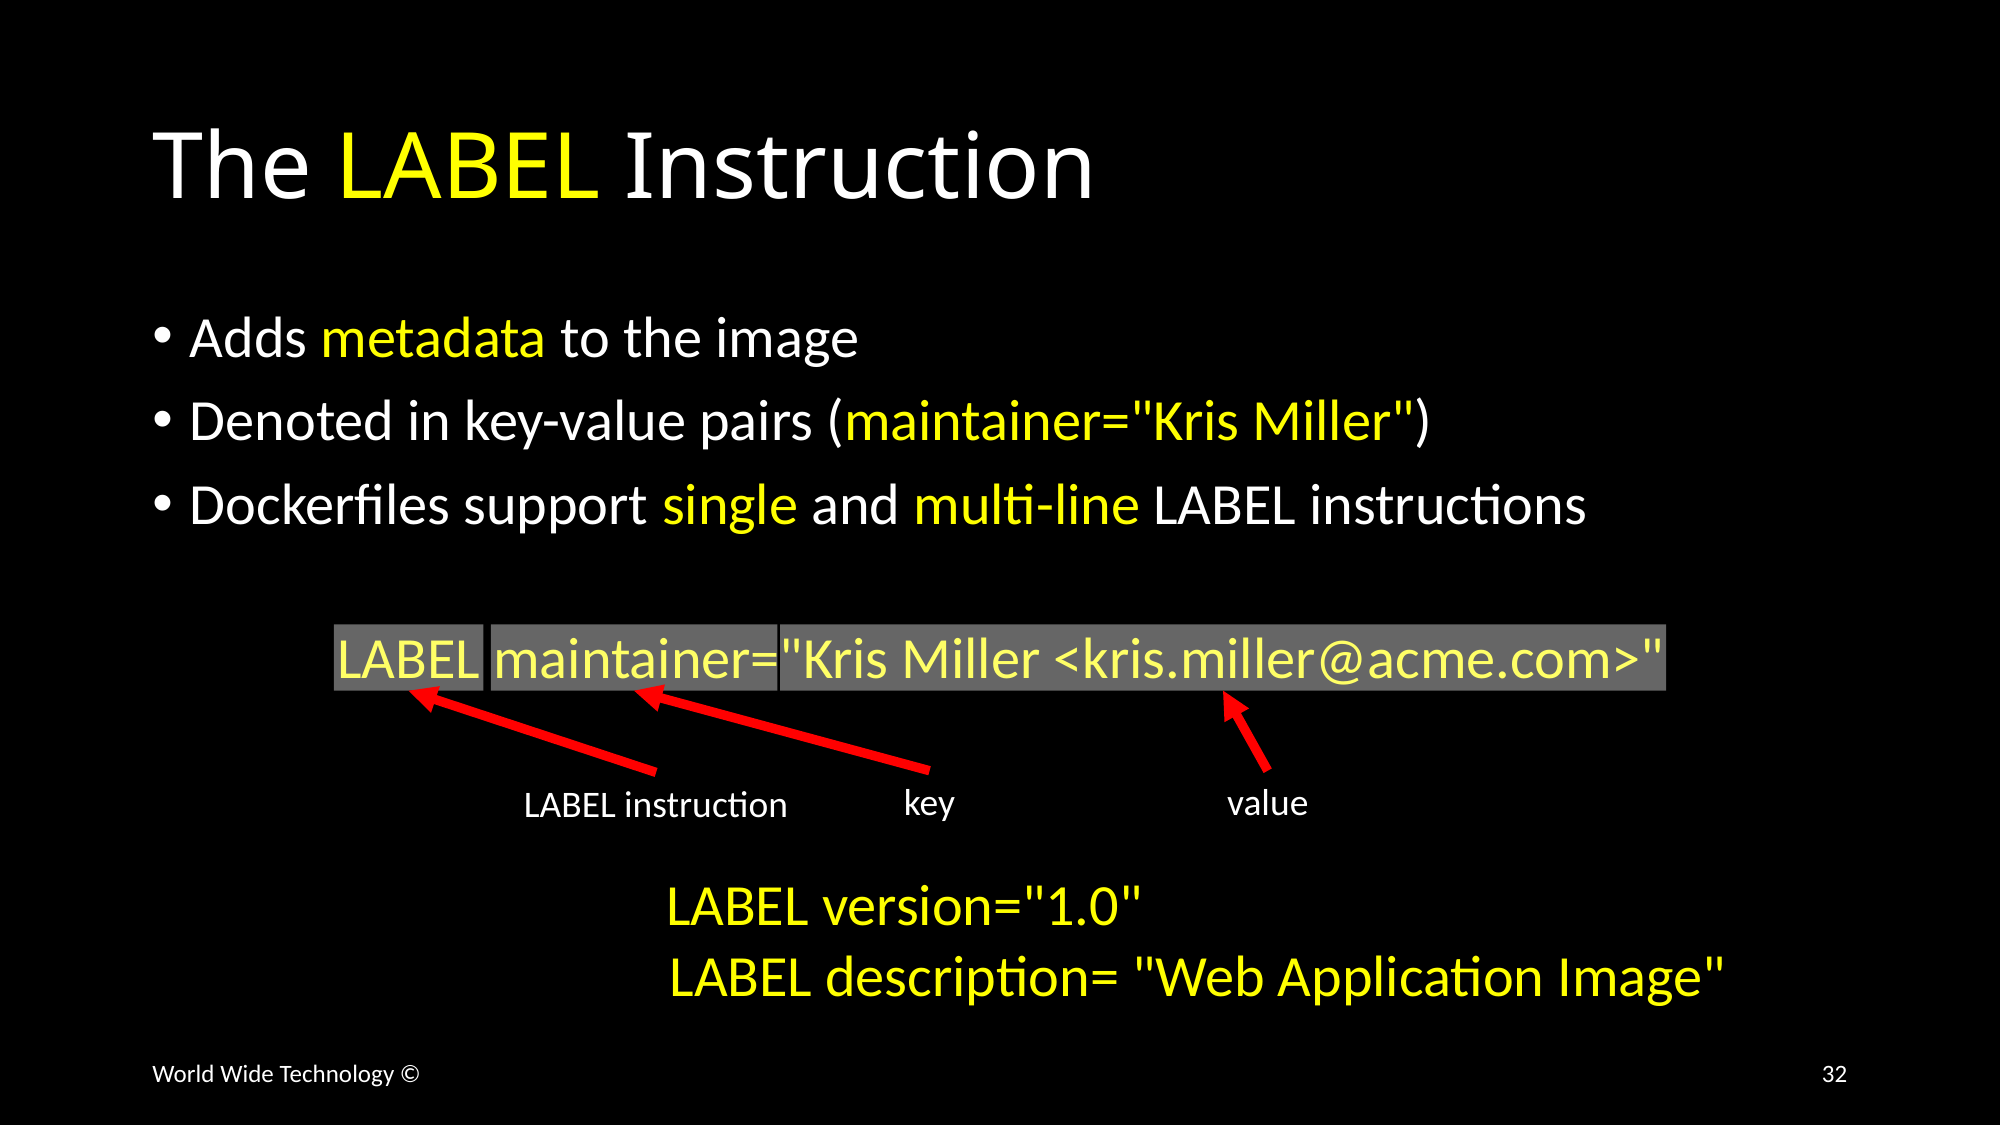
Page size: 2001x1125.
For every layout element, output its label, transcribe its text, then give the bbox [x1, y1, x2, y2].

text_box value [1212, 770, 1324, 831]
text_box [1223, 690, 1268, 771]
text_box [408, 690, 657, 773]
text_box LABEL instruction [508, 772, 804, 833]
text_box LABEL version="1.0" [651, 859, 1158, 945]
list Adds metadata to the image Denoted in key-value pairs (maintainer="Kris Miller") Dockerfiles support single and multi-line LABEL instructions [137, 299, 1863, 598]
text_box [333, 623, 484, 692]
slide_number World Wide Technology © [137, 1042, 588, 1103]
text_box [490, 623, 778, 690]
slide_number 32 [1412, 1042, 1863, 1103]
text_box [634, 690, 930, 771]
text_box LABEL description= "Web Application Image" [654, 931, 1742, 1016]
title The LABEL Instruction [137, 59, 1863, 278]
text_box [779, 623, 1667, 692]
text_box key [889, 770, 971, 831]
text_box LABEL maintainer="Kris Miller <kris.miller@acme.com>" [322, 613, 1680, 698]
